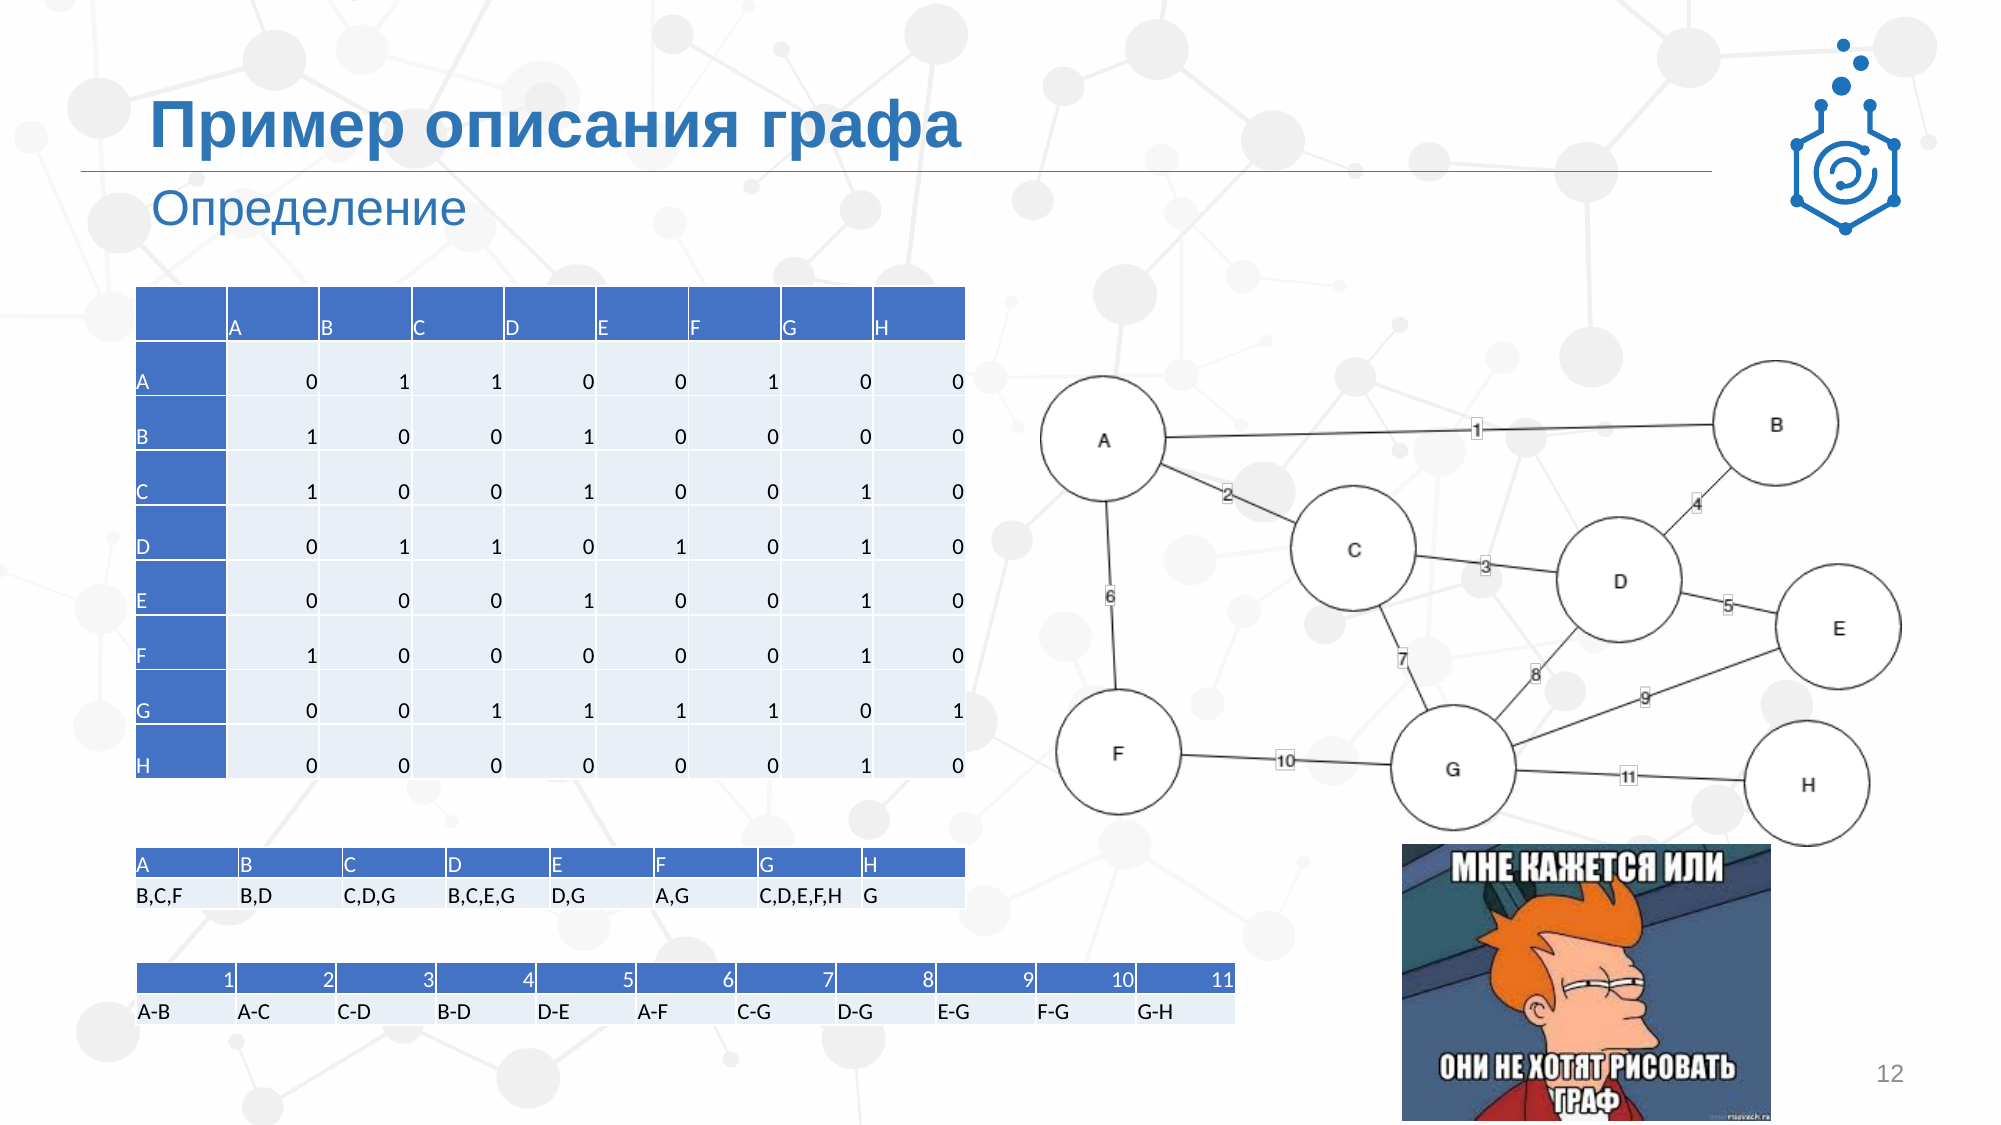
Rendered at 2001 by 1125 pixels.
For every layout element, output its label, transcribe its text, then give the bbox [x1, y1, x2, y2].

table_cell 0 [689, 451, 780, 504]
table_cell H [136, 725, 226, 778]
table_cell A-C [237, 995, 335, 1024]
table_header G [759, 848, 861, 877]
slide_number 12 [1771, 1042, 1920, 1103]
table_header 1 [137, 963, 235, 993]
table_cell 1 [505, 396, 595, 449]
table_cell 0 [874, 561, 965, 614]
table_header F [689, 287, 780, 340]
table_cell F [136, 616, 226, 669]
table_header G [782, 287, 872, 340]
table_header H [874, 287, 965, 340]
table_cell 0 [597, 396, 688, 449]
table_header B [239, 848, 342, 877]
table_header 11 [1137, 963, 1235, 993]
table_header D [505, 287, 595, 340]
table_cell 0 [597, 616, 688, 669]
table_cell 1 [597, 506, 688, 559]
text_box Пример описания графа [134, 78, 1402, 162]
table_cell 0 [505, 725, 595, 778]
table_cell 0 [505, 616, 595, 669]
table_cell 0 [874, 506, 965, 559]
table_header 8 [837, 963, 935, 993]
table_header F [655, 848, 757, 877]
table_cell D-E [537, 995, 635, 1024]
table_cell 0 [413, 725, 503, 778]
table_cell G [136, 670, 226, 723]
table_cell B,C,E,G [447, 879, 549, 908]
table_cell 0 [413, 616, 503, 669]
table_cell 1 [597, 670, 688, 723]
table_cell E-G [937, 995, 1035, 1024]
table_header 5 [537, 963, 635, 993]
table_header E [551, 848, 653, 877]
table_cell 0 [597, 725, 688, 778]
table_cell E [136, 561, 226, 614]
table_cell 0 [689, 561, 780, 614]
table_cell 0 [689, 506, 780, 559]
table_cell 1 [689, 342, 780, 395]
picture [0, 0, 2001, 1125]
table_cell A [136, 342, 226, 395]
table_cell B,D [239, 879, 342, 908]
table_header 2 [237, 963, 335, 993]
table_cell 0 [320, 561, 411, 614]
table_cell 0 [505, 342, 595, 395]
table_header 3 [337, 963, 435, 993]
table_header 4 [437, 963, 535, 993]
table_cell 0 [782, 396, 872, 449]
table_cell 1 [505, 451, 595, 504]
table_cell 1 [413, 506, 503, 559]
table_cell D,G [551, 879, 653, 908]
table_cell 1 [505, 561, 595, 614]
table_cell A-B [137, 995, 235, 1024]
table_header 10 [1037, 963, 1135, 993]
table_cell 1 [782, 506, 872, 559]
table_header C [413, 287, 503, 340]
table_cell 0 [228, 725, 318, 778]
table_header 6 [637, 963, 735, 993]
table_cell 0 [413, 561, 503, 614]
table_header B [320, 287, 411, 340]
table_header E [597, 287, 688, 340]
table_cell F-G [1037, 995, 1135, 1024]
table_cell A-F [637, 995, 735, 1024]
table_header H [863, 848, 965, 877]
table_cell 0 [782, 670, 872, 723]
table_cell 1 [320, 342, 411, 395]
table_cell B-D [437, 995, 535, 1024]
table_header A [136, 848, 238, 877]
table_cell 0 [228, 561, 318, 614]
table_cell 0 [320, 396, 411, 449]
table_cell 0 [228, 670, 318, 723]
table_header D [447, 848, 549, 877]
table_cell 1 [782, 725, 872, 778]
table_cell 0 [320, 451, 411, 504]
table_header C [343, 848, 445, 877]
table_cell 1 [228, 616, 318, 669]
text_box Определение [136, 179, 1404, 244]
table_header [136, 287, 226, 340]
table_header 7 [737, 963, 835, 993]
table_cell 0 [874, 725, 965, 778]
table_cell 0 [689, 396, 780, 449]
table_cell 1 [782, 451, 872, 504]
table_cell 1 [228, 451, 318, 504]
table_cell 0 [874, 396, 965, 449]
table_cell 0 [874, 451, 965, 504]
table_cell B [136, 396, 226, 449]
table_cell 1 [689, 670, 780, 723]
table_cell 0 [874, 616, 965, 669]
table_cell C,D,G [343, 879, 445, 908]
table_cell C-G [737, 995, 835, 1024]
table_cell 0 [874, 342, 965, 395]
table_header 9 [937, 963, 1035, 993]
table_cell 0 [597, 451, 688, 504]
table_cell 0 [689, 616, 780, 669]
table_cell 0 [413, 396, 503, 449]
table_header A [228, 287, 318, 340]
table_cell D [136, 506, 226, 559]
table_cell G [863, 879, 965, 908]
table_cell A,G [655, 879, 757, 908]
table_cell D-G [837, 995, 935, 1024]
table_cell 1 [874, 670, 965, 723]
table_cell 0 [782, 342, 872, 395]
table_cell 1 [228, 396, 318, 449]
table_cell C [136, 451, 226, 504]
table_cell 0 [320, 725, 411, 778]
table_cell C,D,E,F,H [759, 879, 861, 908]
table_cell 1 [320, 506, 411, 559]
table_cell 1 [782, 561, 872, 614]
table_cell 0 [505, 506, 595, 559]
table_cell 0 [413, 451, 503, 504]
table_cell B,C,F [136, 879, 238, 908]
table_cell 0 [689, 725, 780, 778]
table_cell 1 [505, 670, 595, 723]
table_cell 0 [228, 342, 318, 395]
table_cell 0 [320, 616, 411, 669]
table_cell 1 [413, 670, 503, 723]
table_cell 1 [782, 616, 872, 669]
table_cell 0 [597, 561, 688, 614]
table_cell C-D [337, 995, 435, 1024]
table_cell 0 [597, 342, 688, 395]
table_cell G-H [1137, 995, 1235, 1024]
table_cell 0 [228, 506, 318, 559]
table_cell 0 [320, 670, 411, 723]
table_cell 1 [413, 342, 503, 395]
